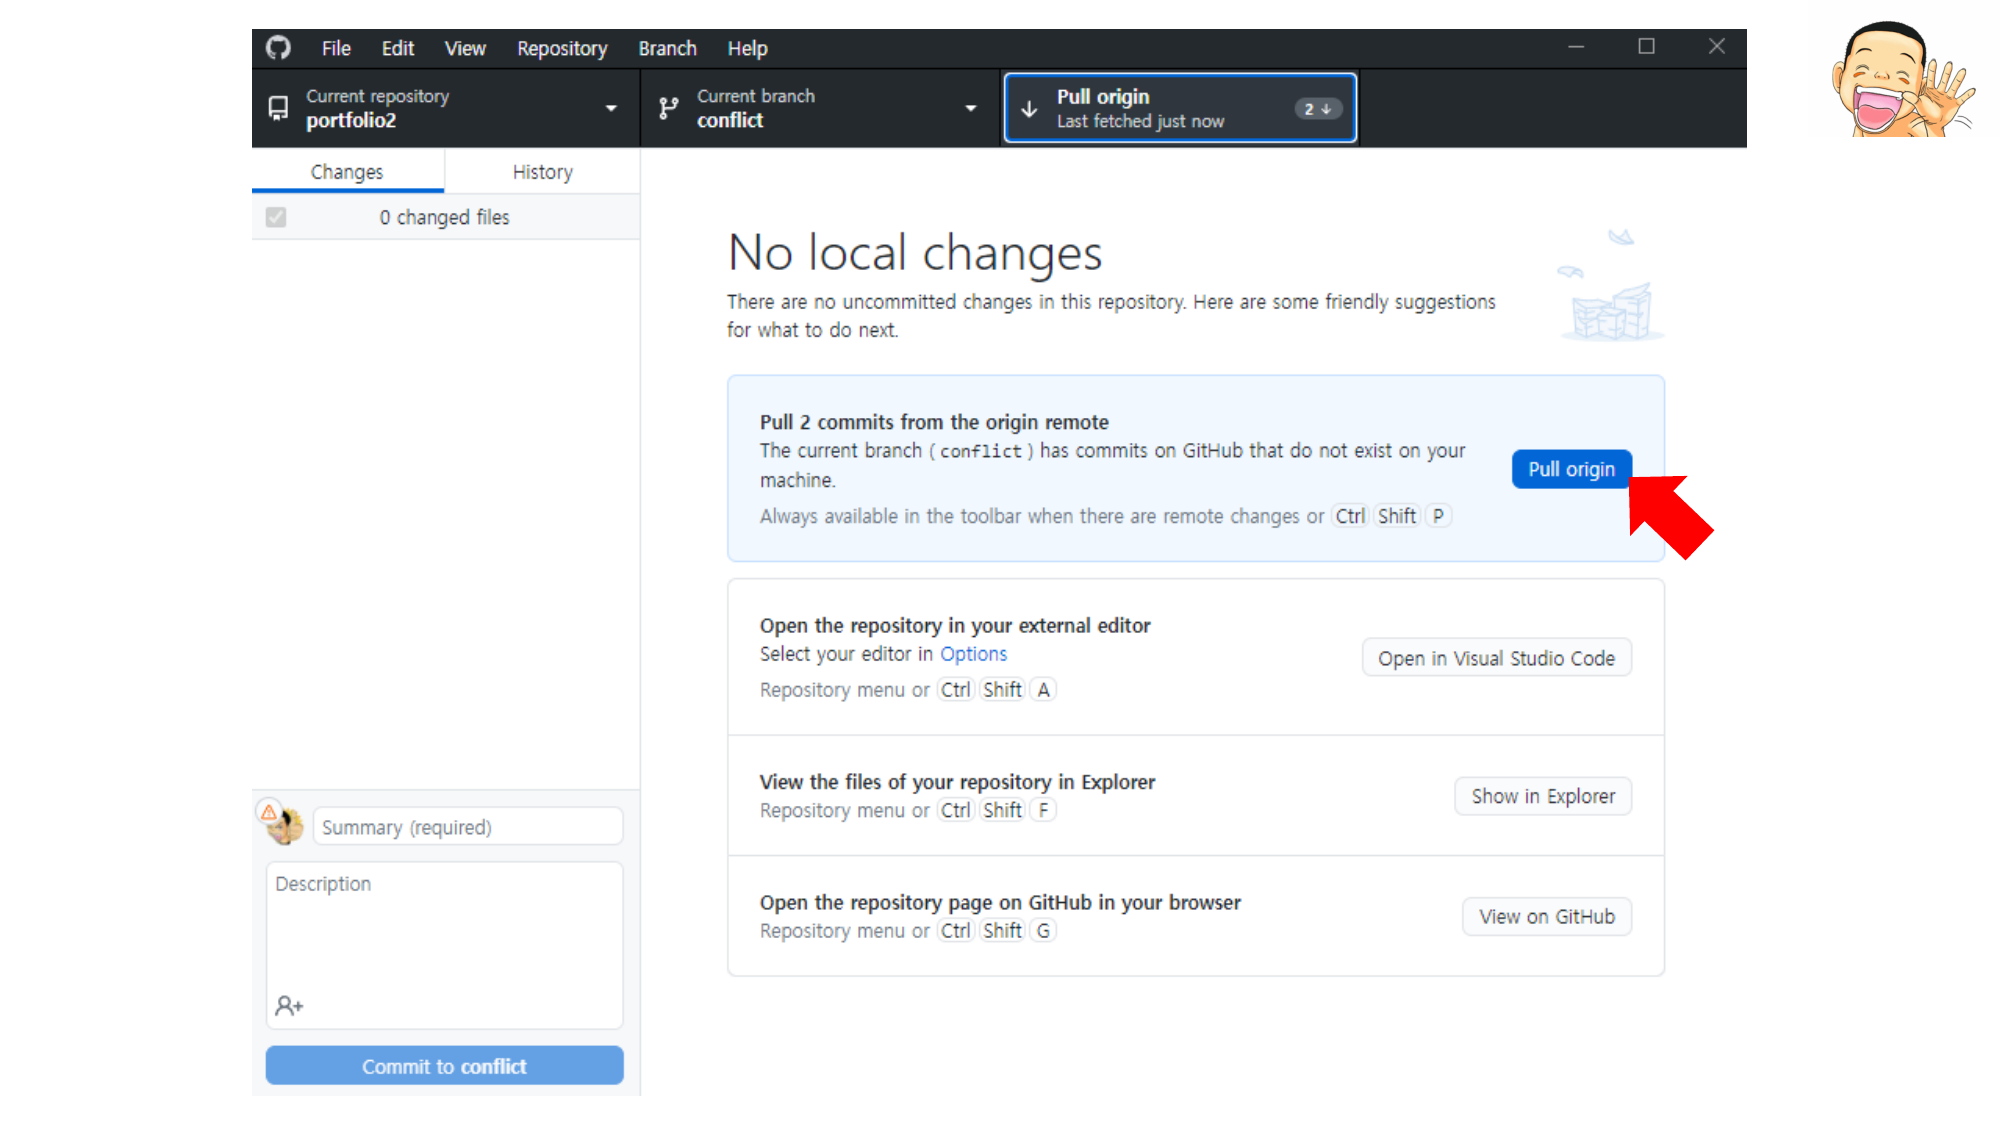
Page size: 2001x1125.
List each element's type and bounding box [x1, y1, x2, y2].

picture [1808, 0, 2000, 137]
picture [252, 29, 1747, 1096]
